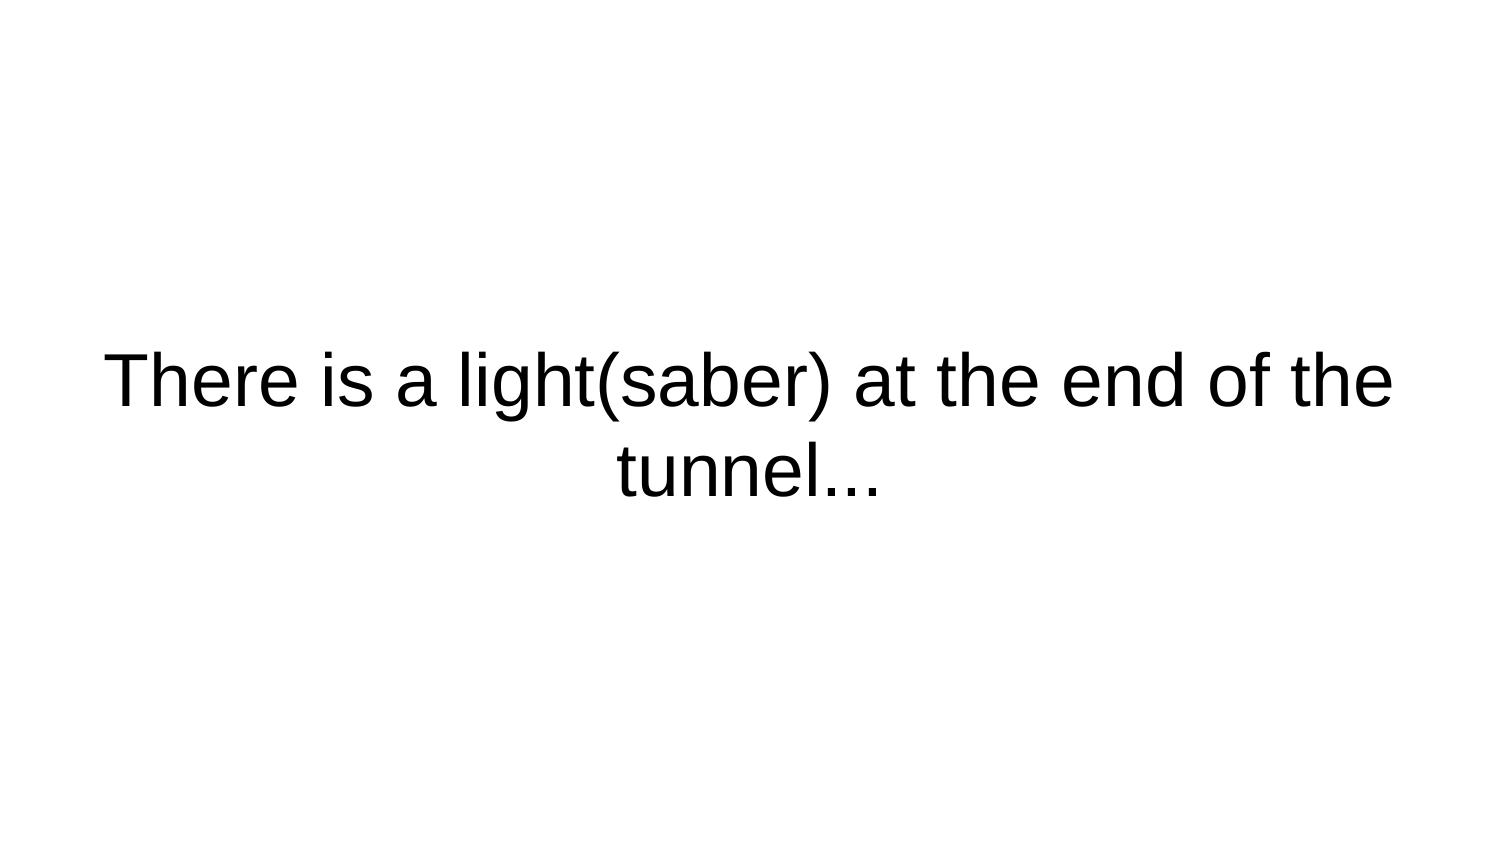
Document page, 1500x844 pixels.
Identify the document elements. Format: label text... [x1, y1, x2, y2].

title There is a light(saber) at the end of the tunnel... [51, 352, 1449, 491]
